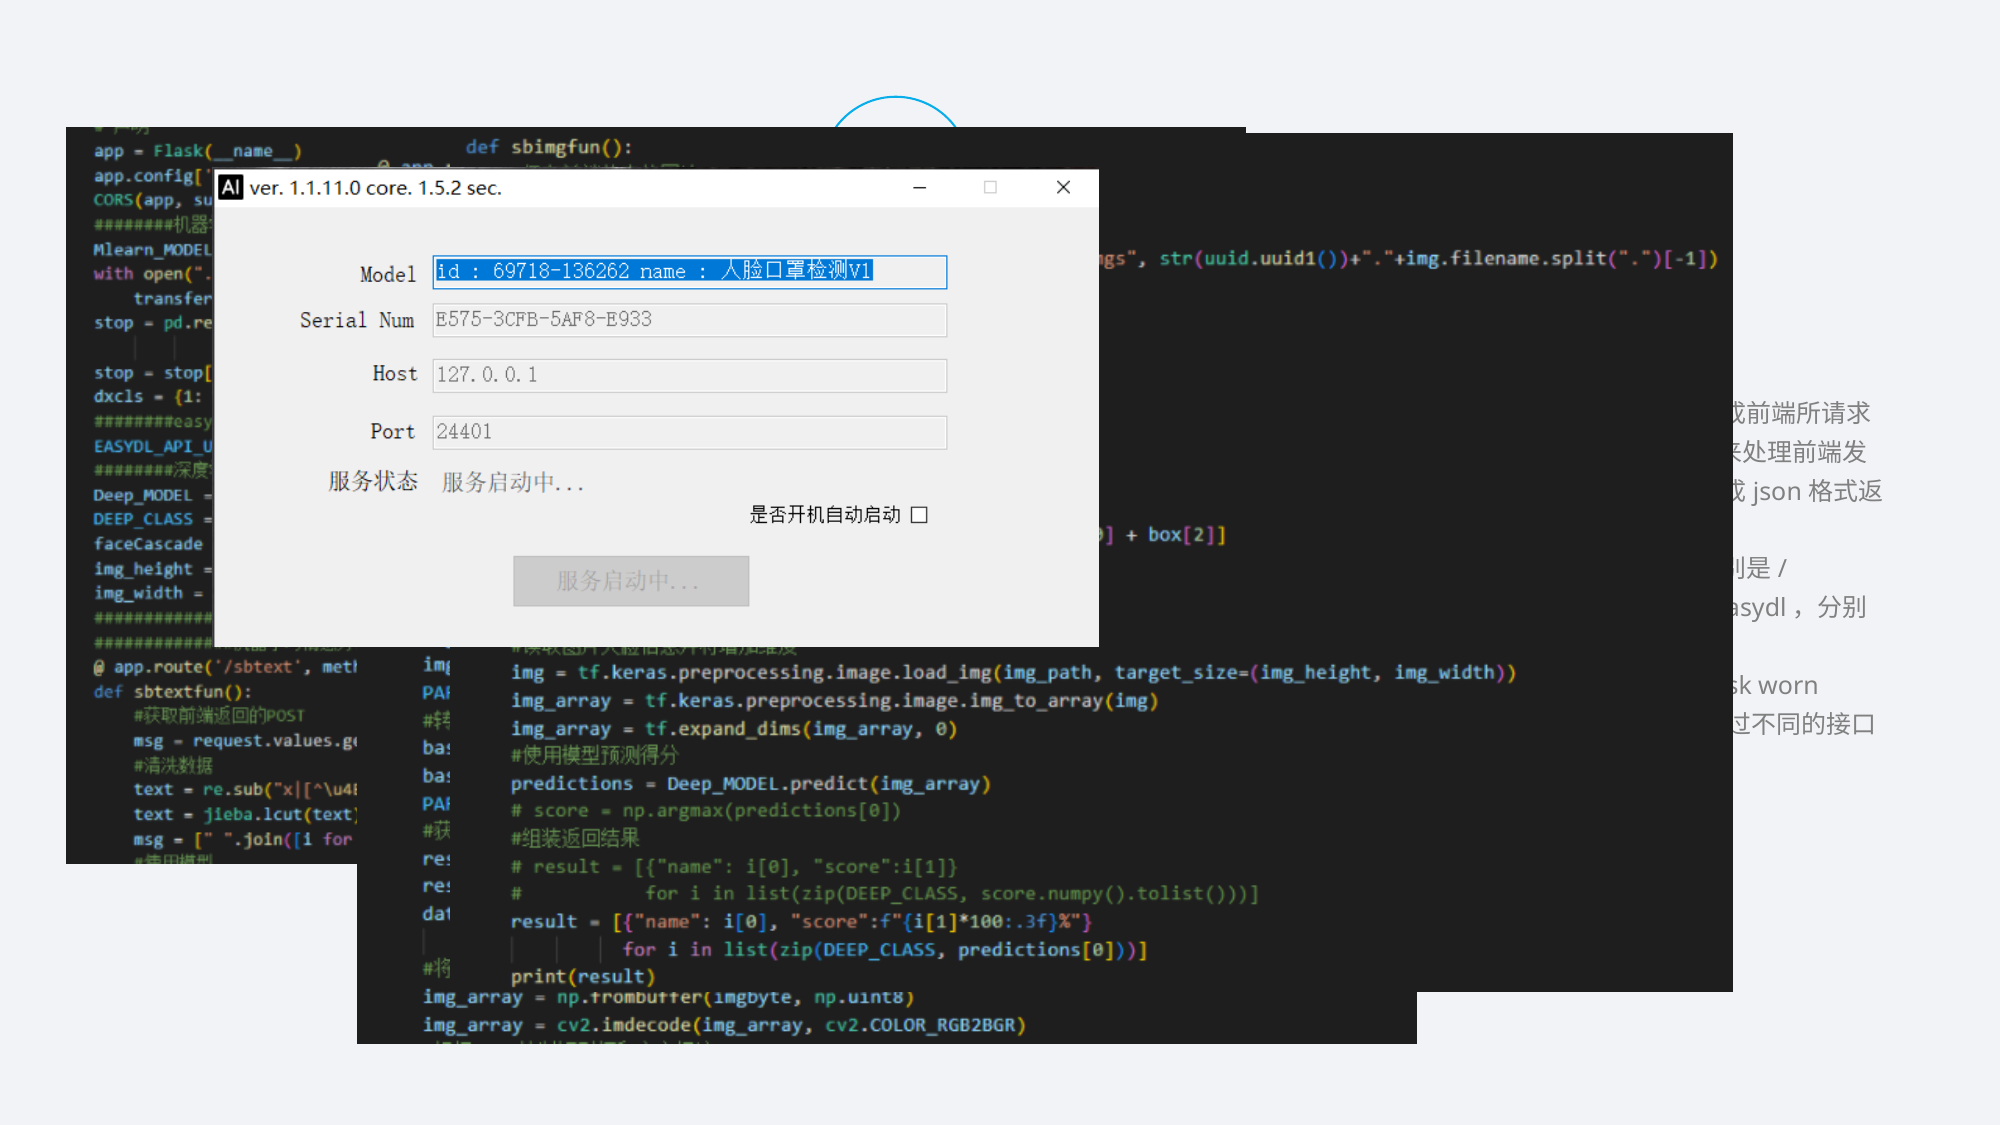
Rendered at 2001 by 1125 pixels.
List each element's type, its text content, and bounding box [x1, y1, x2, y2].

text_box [821, 96, 1262, 133]
text_box 完成前端页面后，为了完成前端所请求的数据，通过Flask框架来处理前端发送的请求，并将结果包装成json格式返回。 这里实现了三个接口，分别是/sbtext，/sbimg，/sbeasydl，分别对应上面的三个模型with mask,without mask, mask worn incorrectly，前端可以通过不同的接口来请求数据。 [1733, 380, 1903, 785]
picture [65, 127, 1733, 1044]
